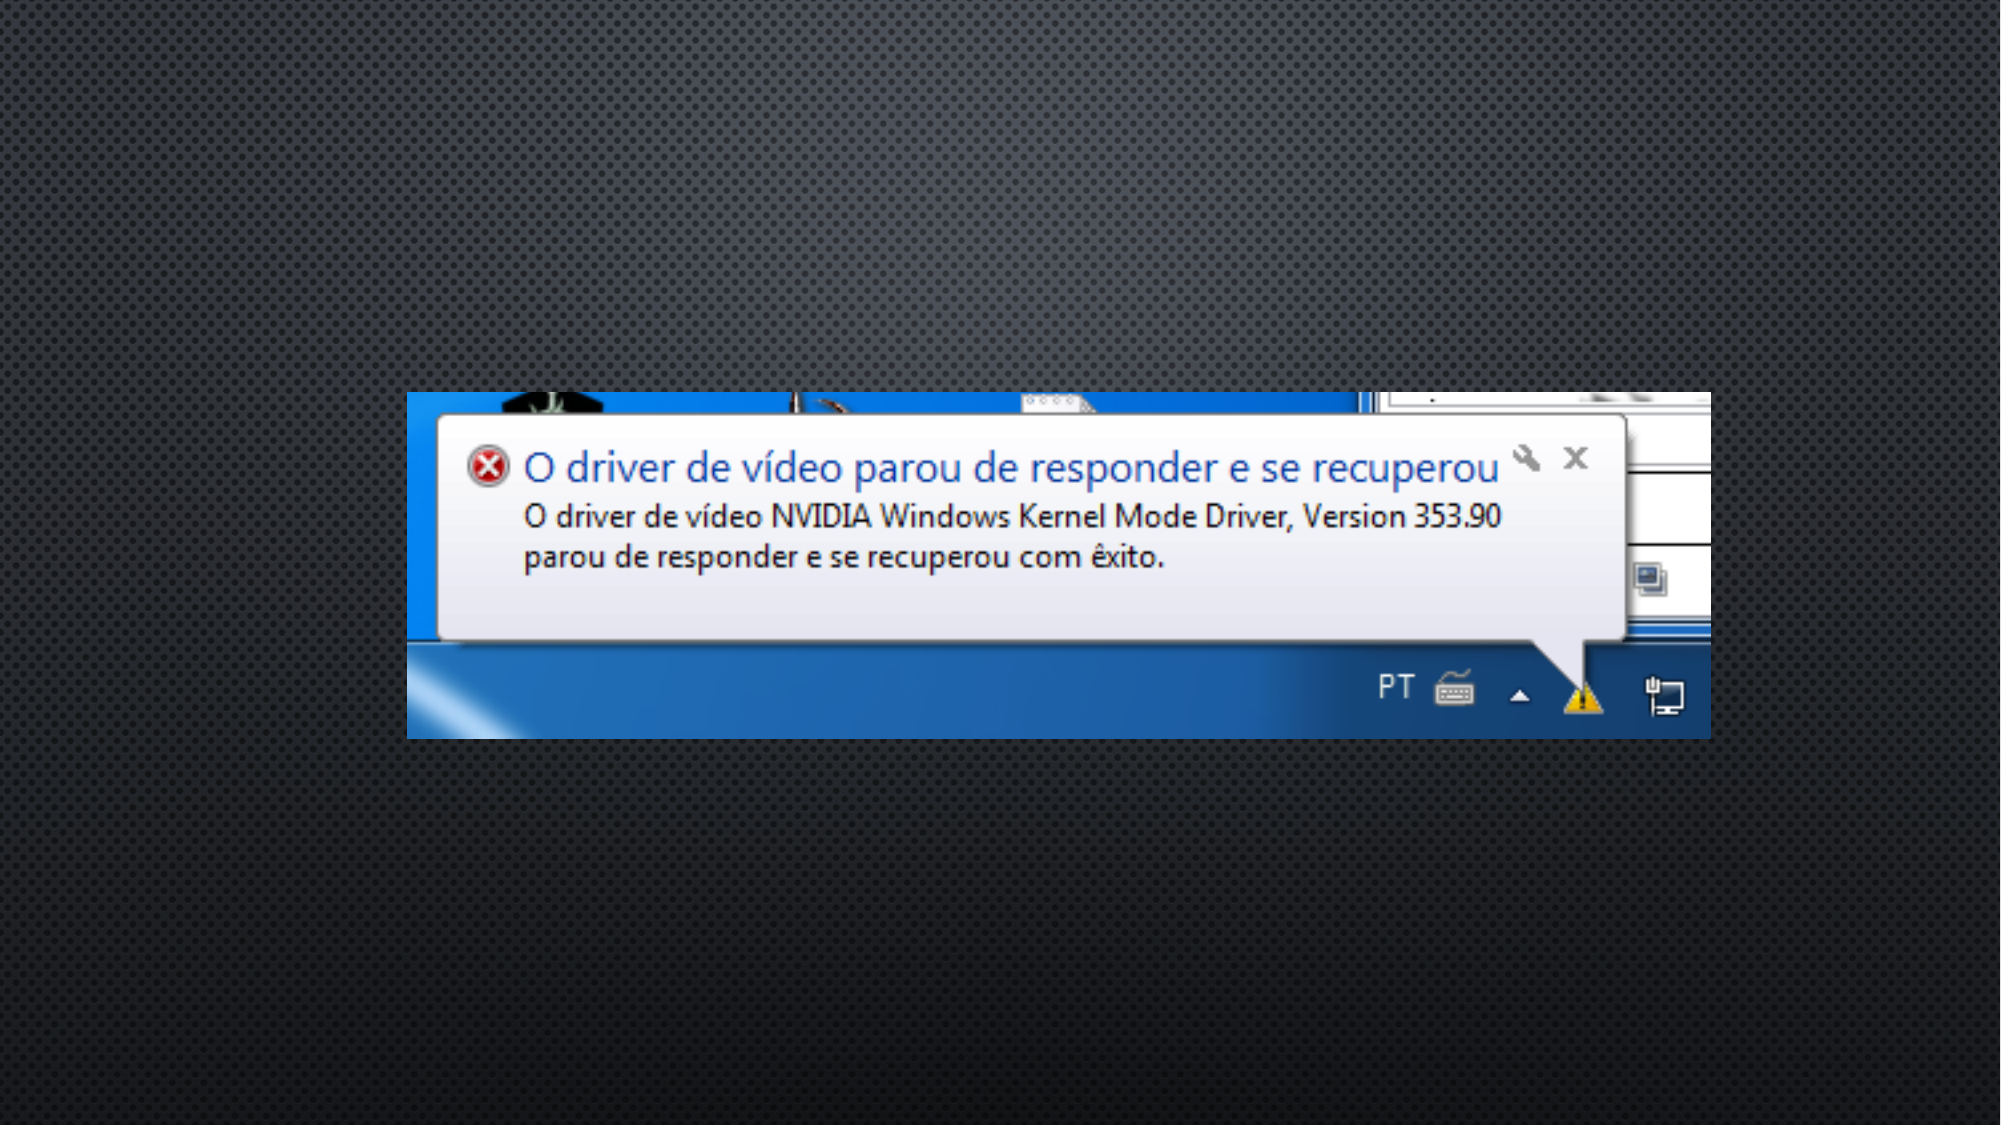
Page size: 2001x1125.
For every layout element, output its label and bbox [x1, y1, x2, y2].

picture [406, 392, 1711, 739]
